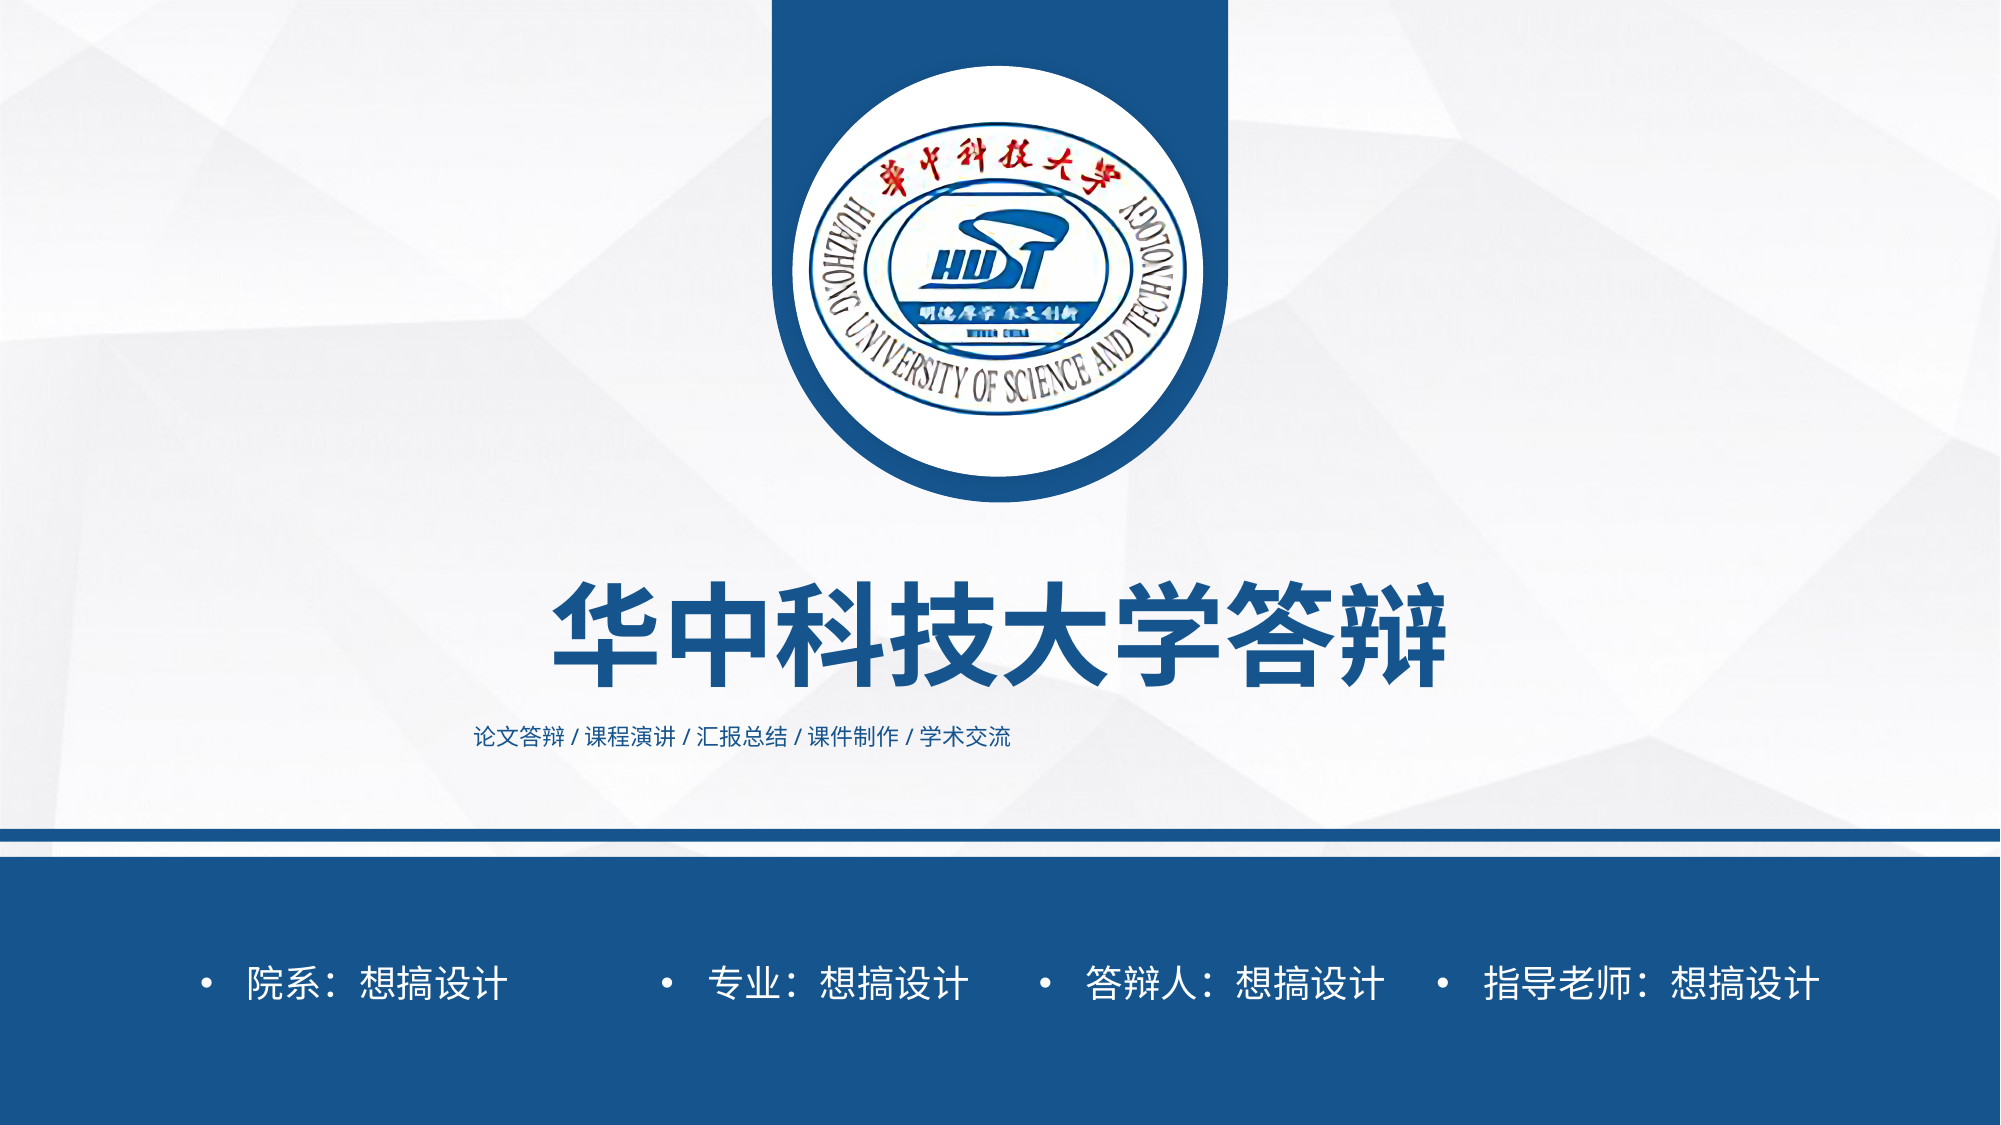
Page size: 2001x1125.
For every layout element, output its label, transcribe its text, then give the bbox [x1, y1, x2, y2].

text_box 答辩人：想搞设计 [1024, 952, 1406, 1012]
text_box 指导老师：想搞设计 [1421, 952, 1847, 1012]
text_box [771, 0, 1229, 503]
text_box [0, 856, 2000, 1125]
text_box 院系：想搞设计 [185, 952, 618, 1012]
text_box 论文答辩/课程演讲/汇报总结/课件制作/学术交流 [458, 715, 1542, 758]
picture [0, 0, 2001, 1125]
text_box 华中科技大学答辩 [403, 557, 1596, 708]
text_box 专业：想搞设计 [645, 952, 993, 1012]
text_box [0, 828, 2000, 843]
picture [798, 72, 1197, 471]
